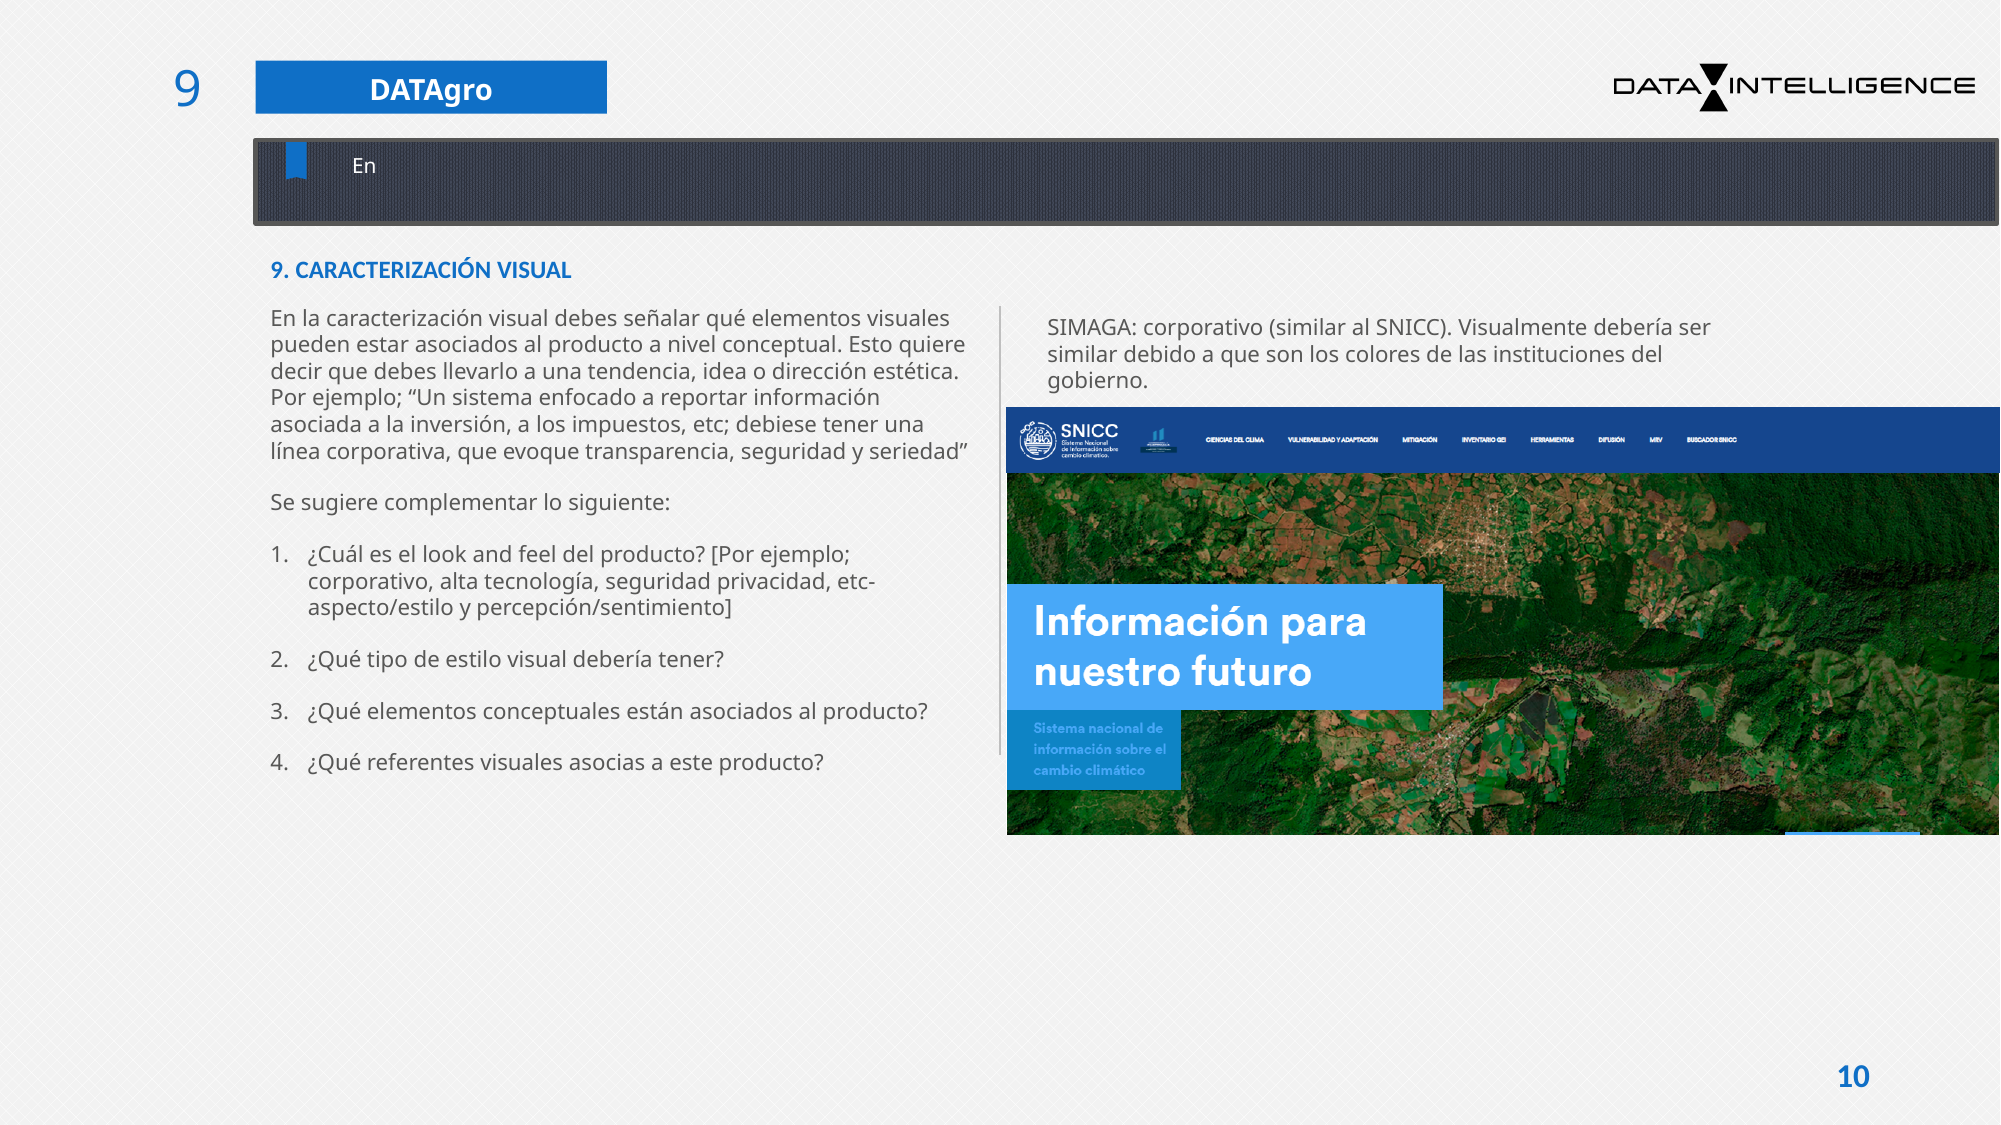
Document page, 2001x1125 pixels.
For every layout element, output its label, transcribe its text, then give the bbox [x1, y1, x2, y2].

text_box 9 [117, 48, 217, 124]
picture [1006, 407, 2000, 835]
text_box 9. CARACTERIZACIÓN VISUAL [255, 246, 1000, 291]
text_box SIMAGA: corporativo (similar al SNICC). Visualmente debería ser similar debido a que son los colores de las instituciones del gobierno. [1032, 305, 1771, 401]
picture [1590, 42, 1999, 131]
text_box En [337, 140, 1583, 224]
text_box En la caracterización visual debes señalar qué elementos visuales pueden estar asociados al producto a nivel conceptual. Esto quiere decir que debes llevarlo a una tendencia, idea o dirección estética. Por ejemplo; “Un sistema enfocado a reportar información asociada a la inversión, a los impuestos, etc; debiese tener una línea corporativa, que evoque transparencia, seguridad y seriedad” Se sugiere complementar lo siguiente: ¿Cuál es el look and feel del producto? [Por ejemplo; corporativo, alta tecnología, seguridad privacidad, etc- aspecto/estilo y percepción/sentimiento] ¿Qué tipo de estilo visual debería tener? ¿Qué elementos conceptuales están asociados al producto? ¿Qué referentes visuales asocias a este producto? [255, 296, 994, 783]
text_box DATAgro [255, 60, 607, 114]
text_box [286, 142, 307, 180]
text_box [255, 139, 1998, 224]
text_box 10 [1807, 1050, 1899, 1100]
